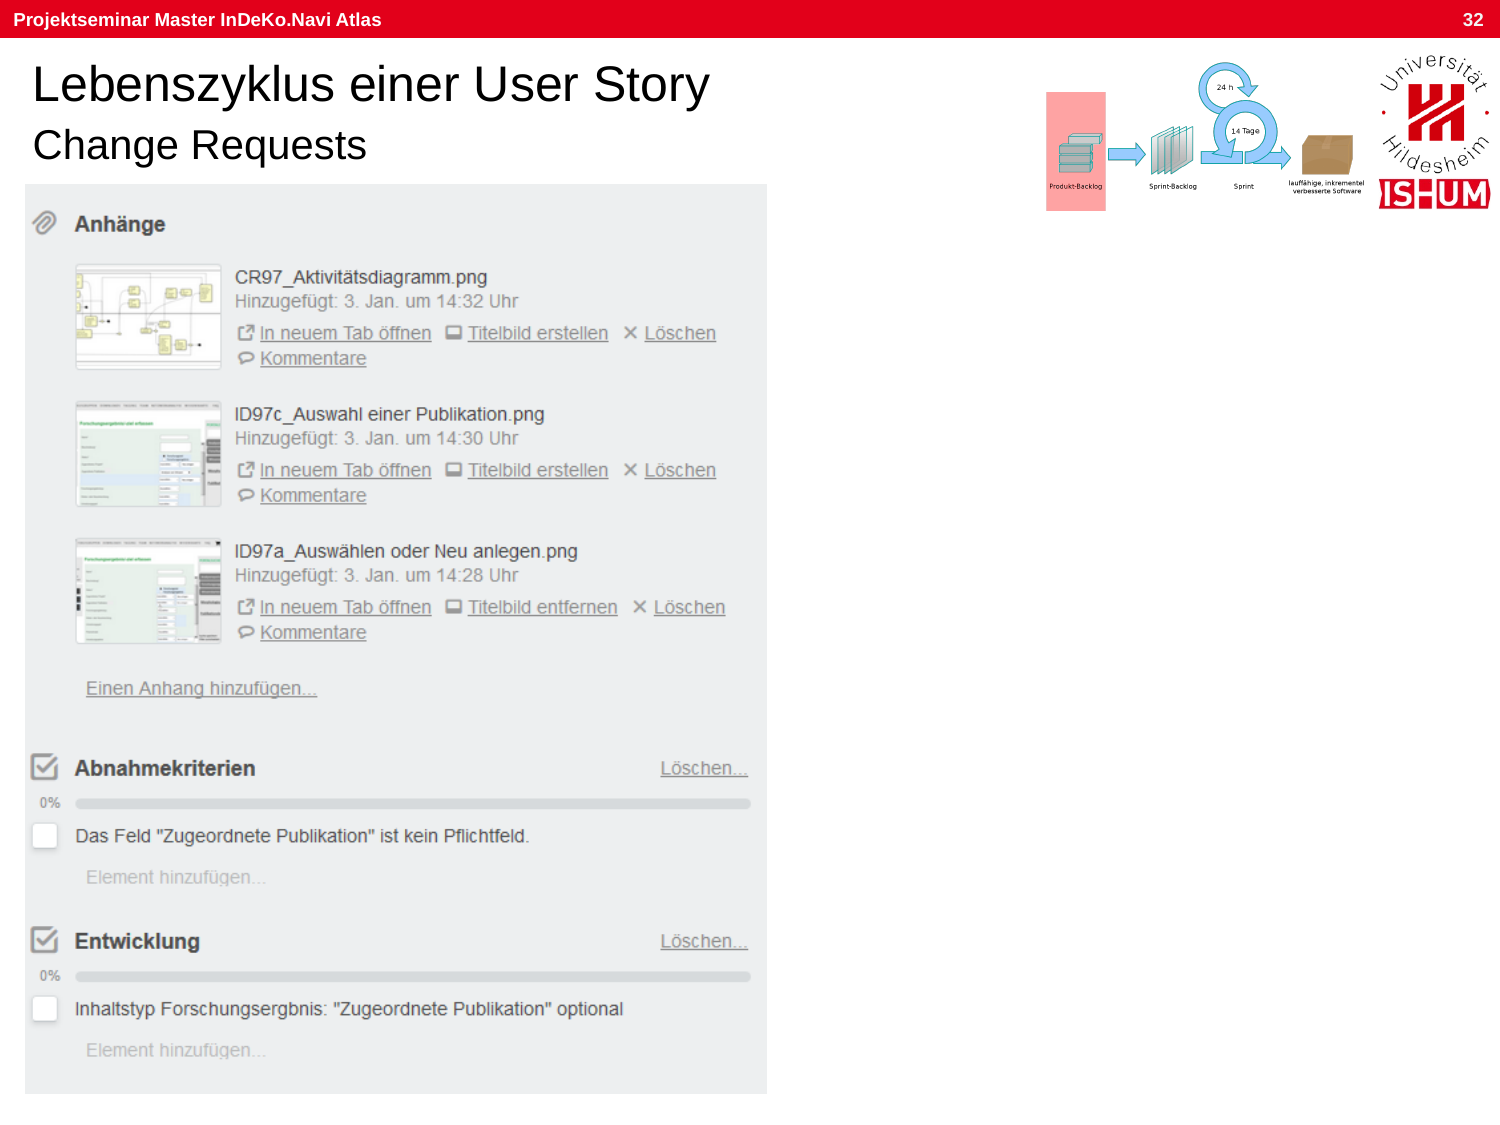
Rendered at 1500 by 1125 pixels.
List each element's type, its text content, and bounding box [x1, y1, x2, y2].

picture [1041, 51, 1365, 213]
picture [1369, 46, 1500, 210]
list Change Requests [17, 118, 1040, 220]
picture [24, 184, 768, 1095]
title Lebenszyklus einer User Story [17, 51, 1039, 114]
